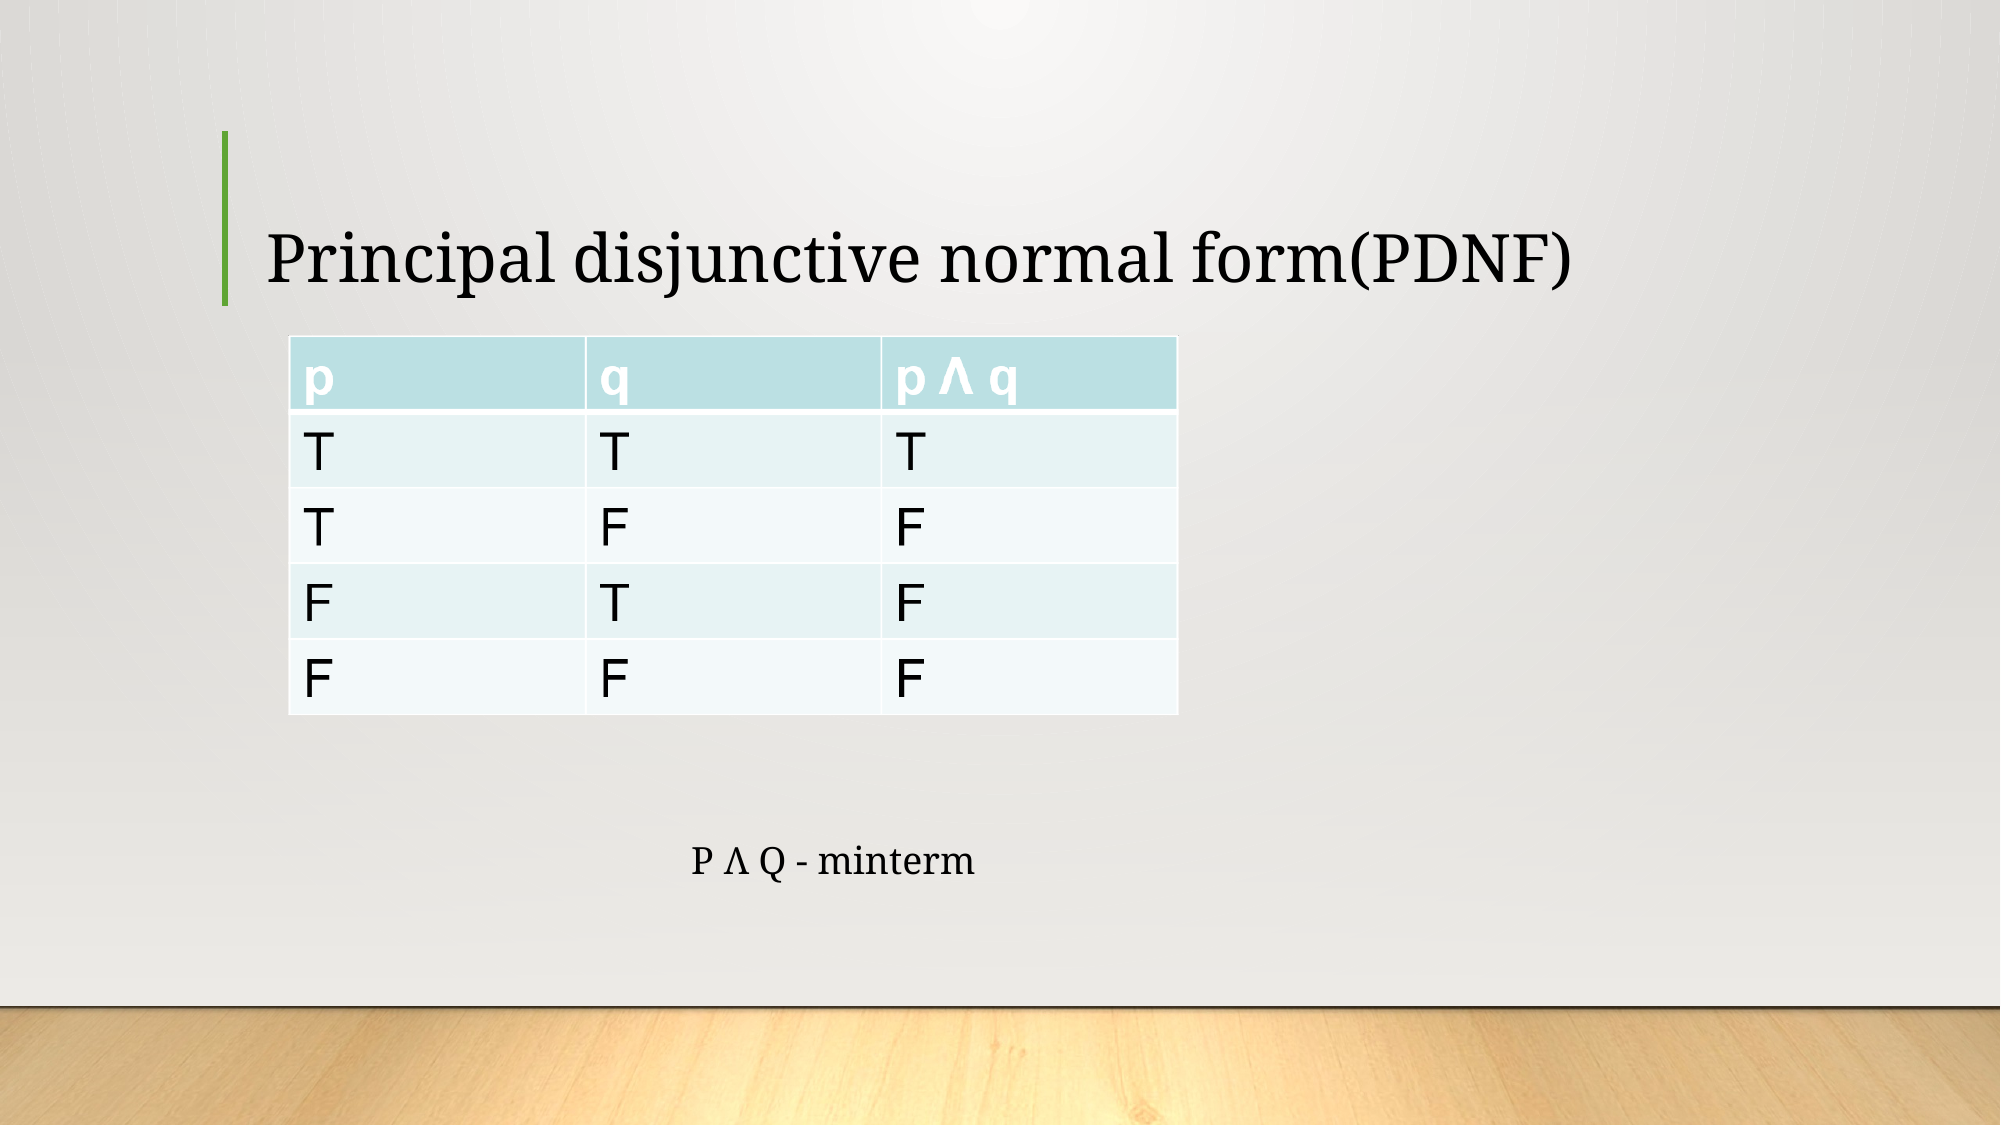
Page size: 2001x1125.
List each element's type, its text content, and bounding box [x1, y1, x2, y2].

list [287, 327, 1181, 739]
picture [0, 1006, 2000, 1125]
text_box P Λ Q - minterm [676, 829, 1105, 890]
title Principal disjunctive normal form(PDNF) [251, 131, 1814, 305]
